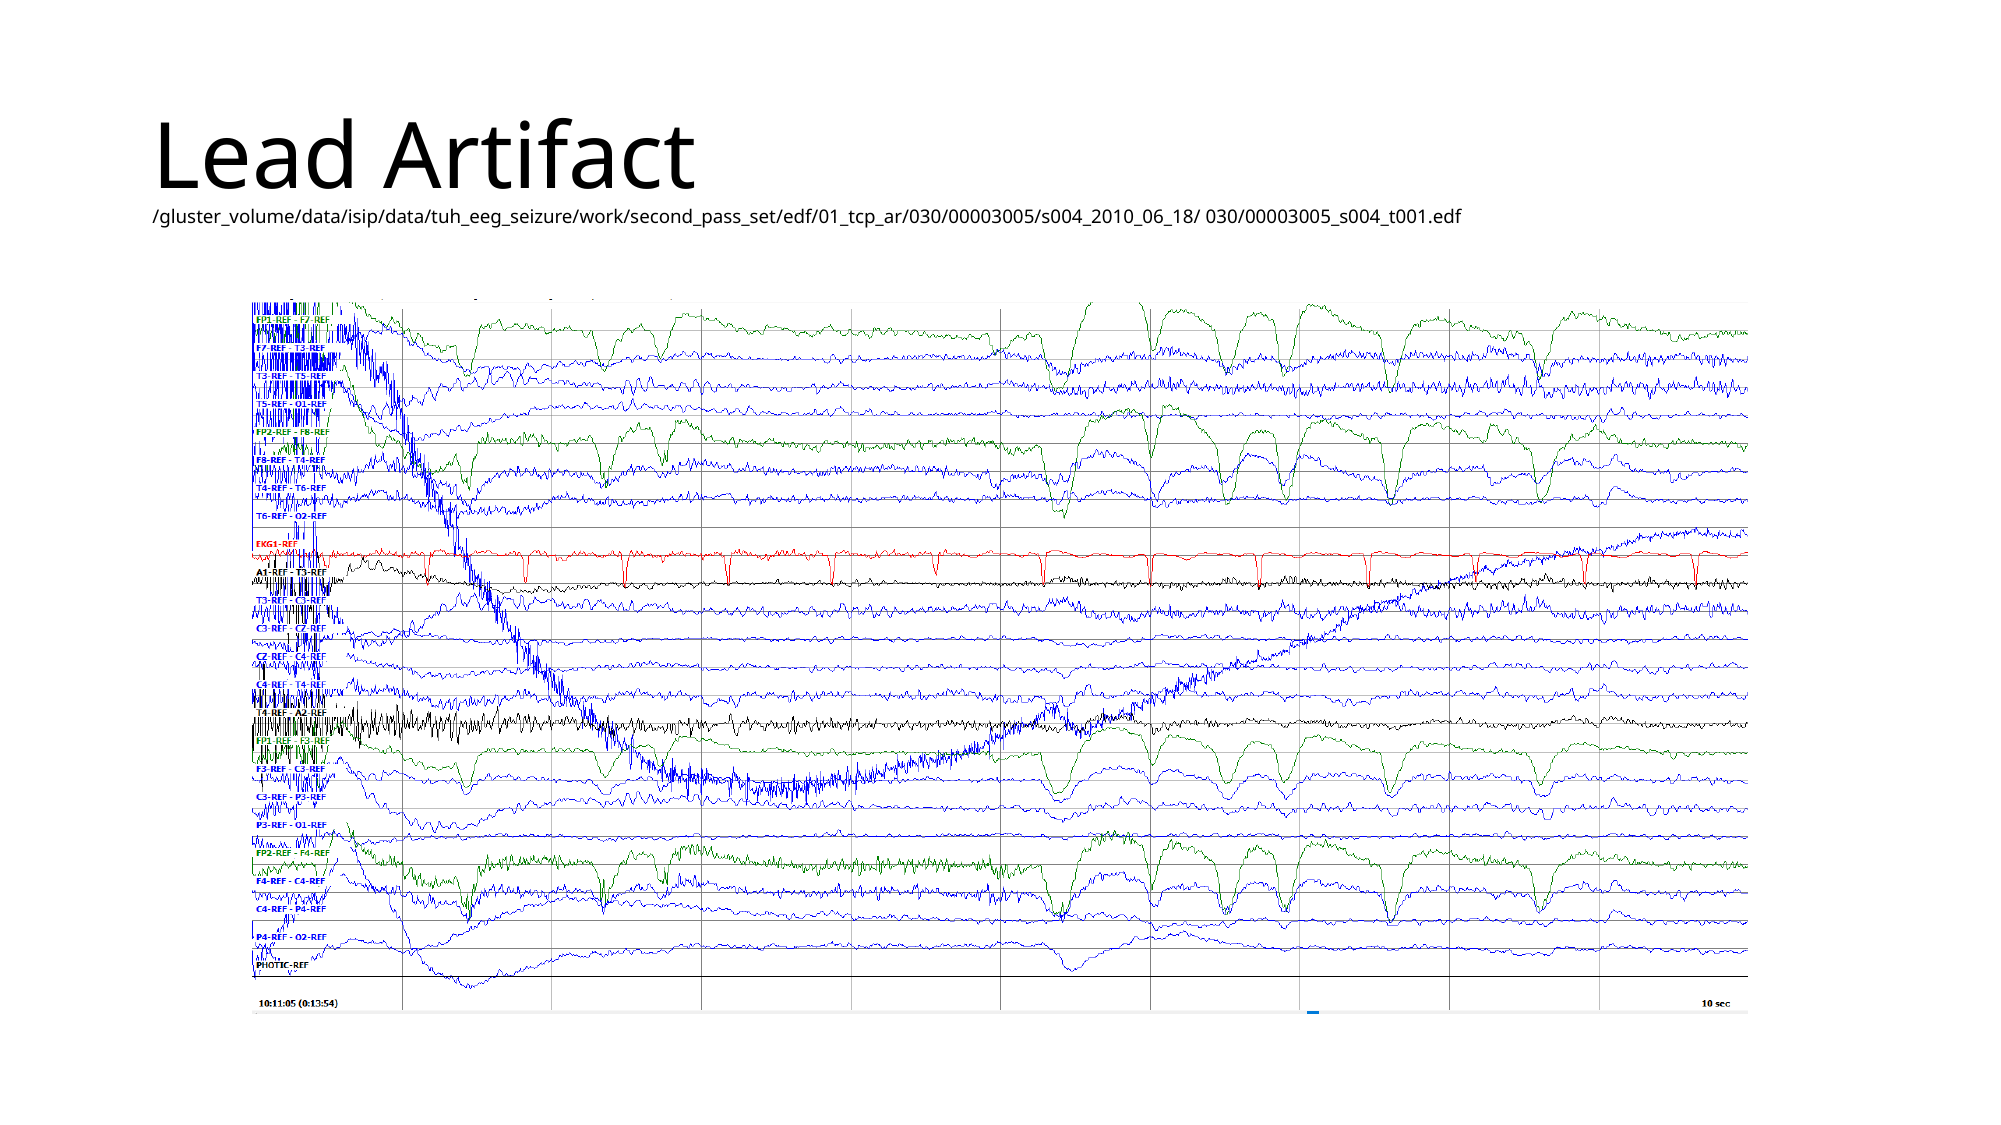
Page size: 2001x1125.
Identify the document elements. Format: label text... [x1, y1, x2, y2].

title Lead Artifact /gluster_volume/data/isip/data/tuh_eeg_seizure/work/second_pass_set/edf/01_tcp_ar/030/00003005/s004_2010_06_18/ 030/00003005_s004_t001.edf [137, 59, 1863, 278]
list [252, 299, 1748, 1014]
